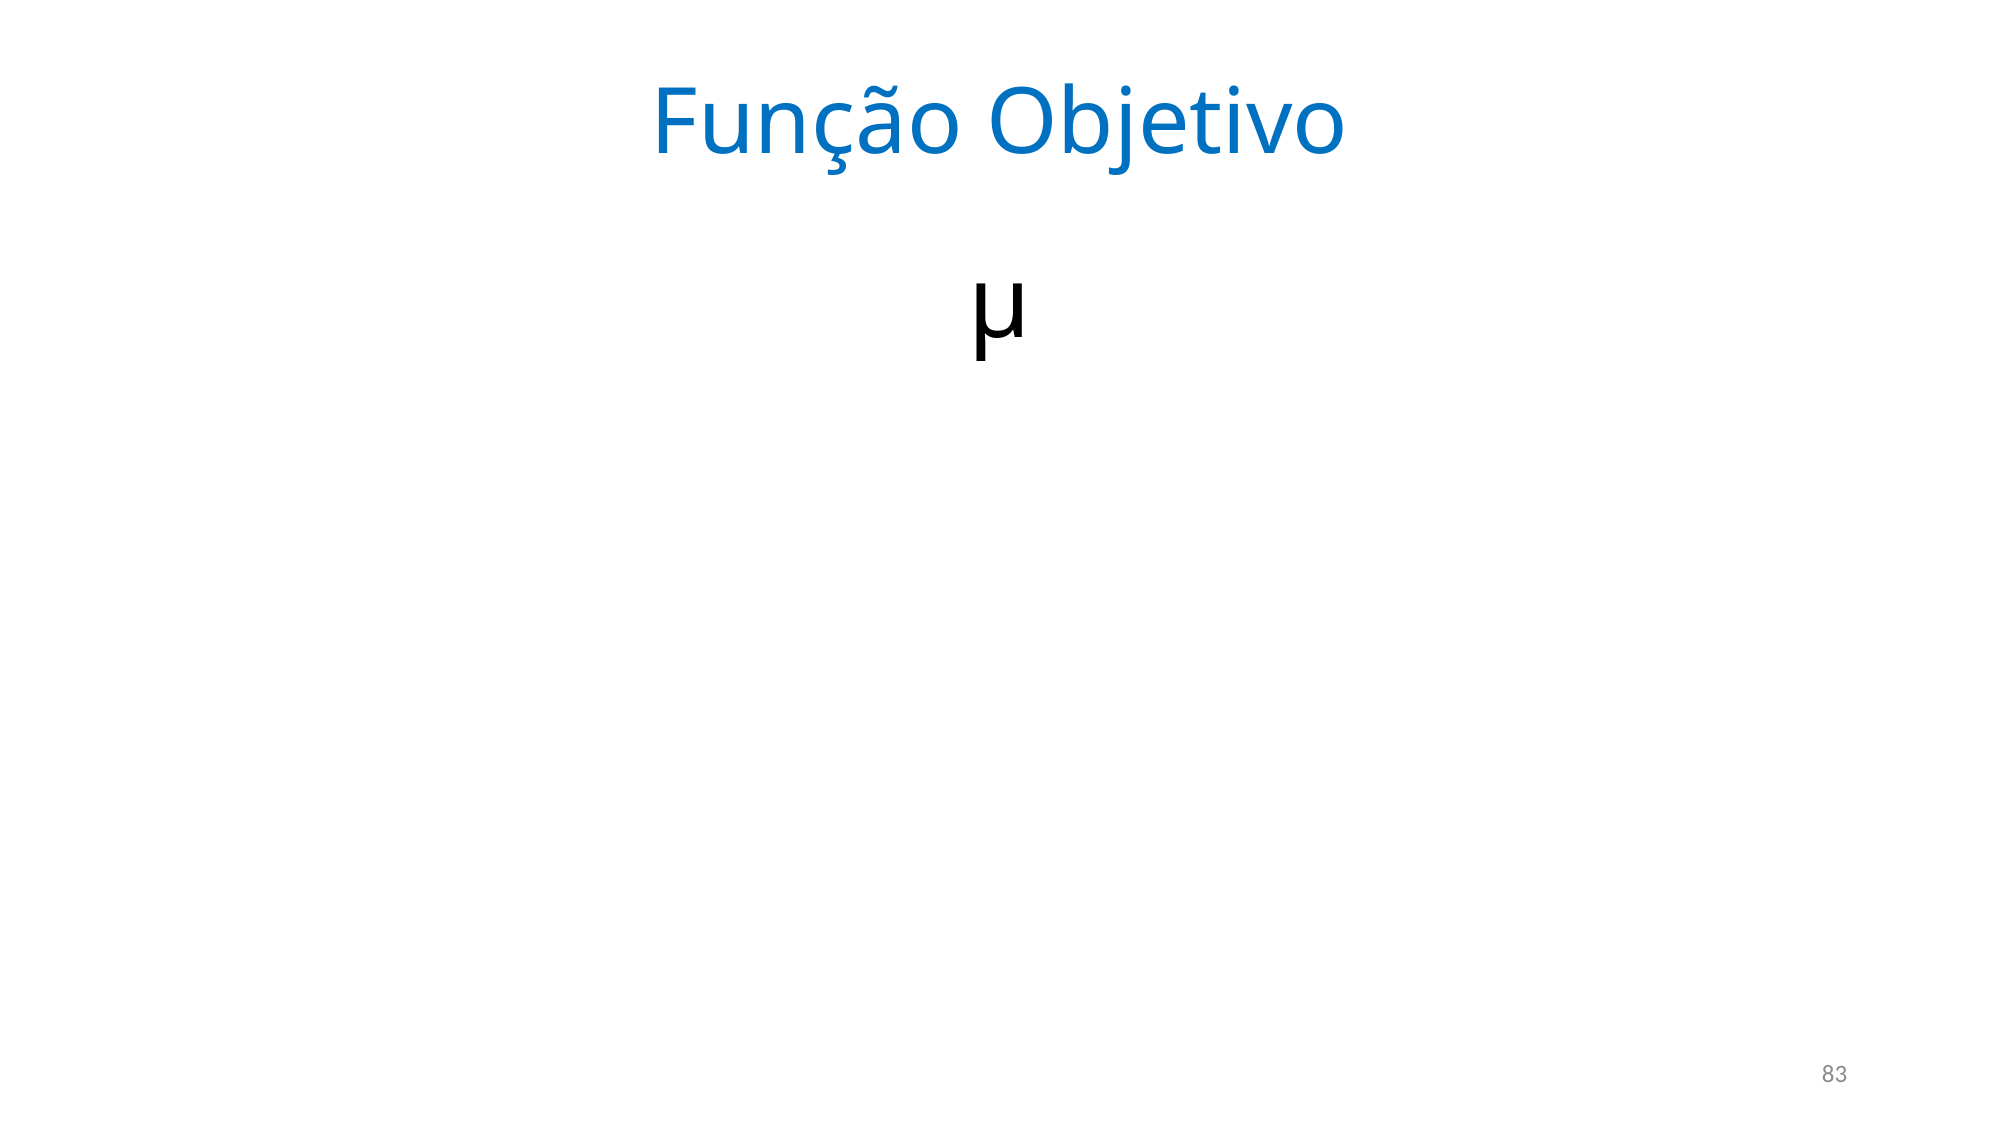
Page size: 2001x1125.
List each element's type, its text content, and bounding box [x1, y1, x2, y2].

slide_number 83 [1412, 1042, 1863, 1103]
text_box Função Objetivo [565, 66, 1435, 172]
